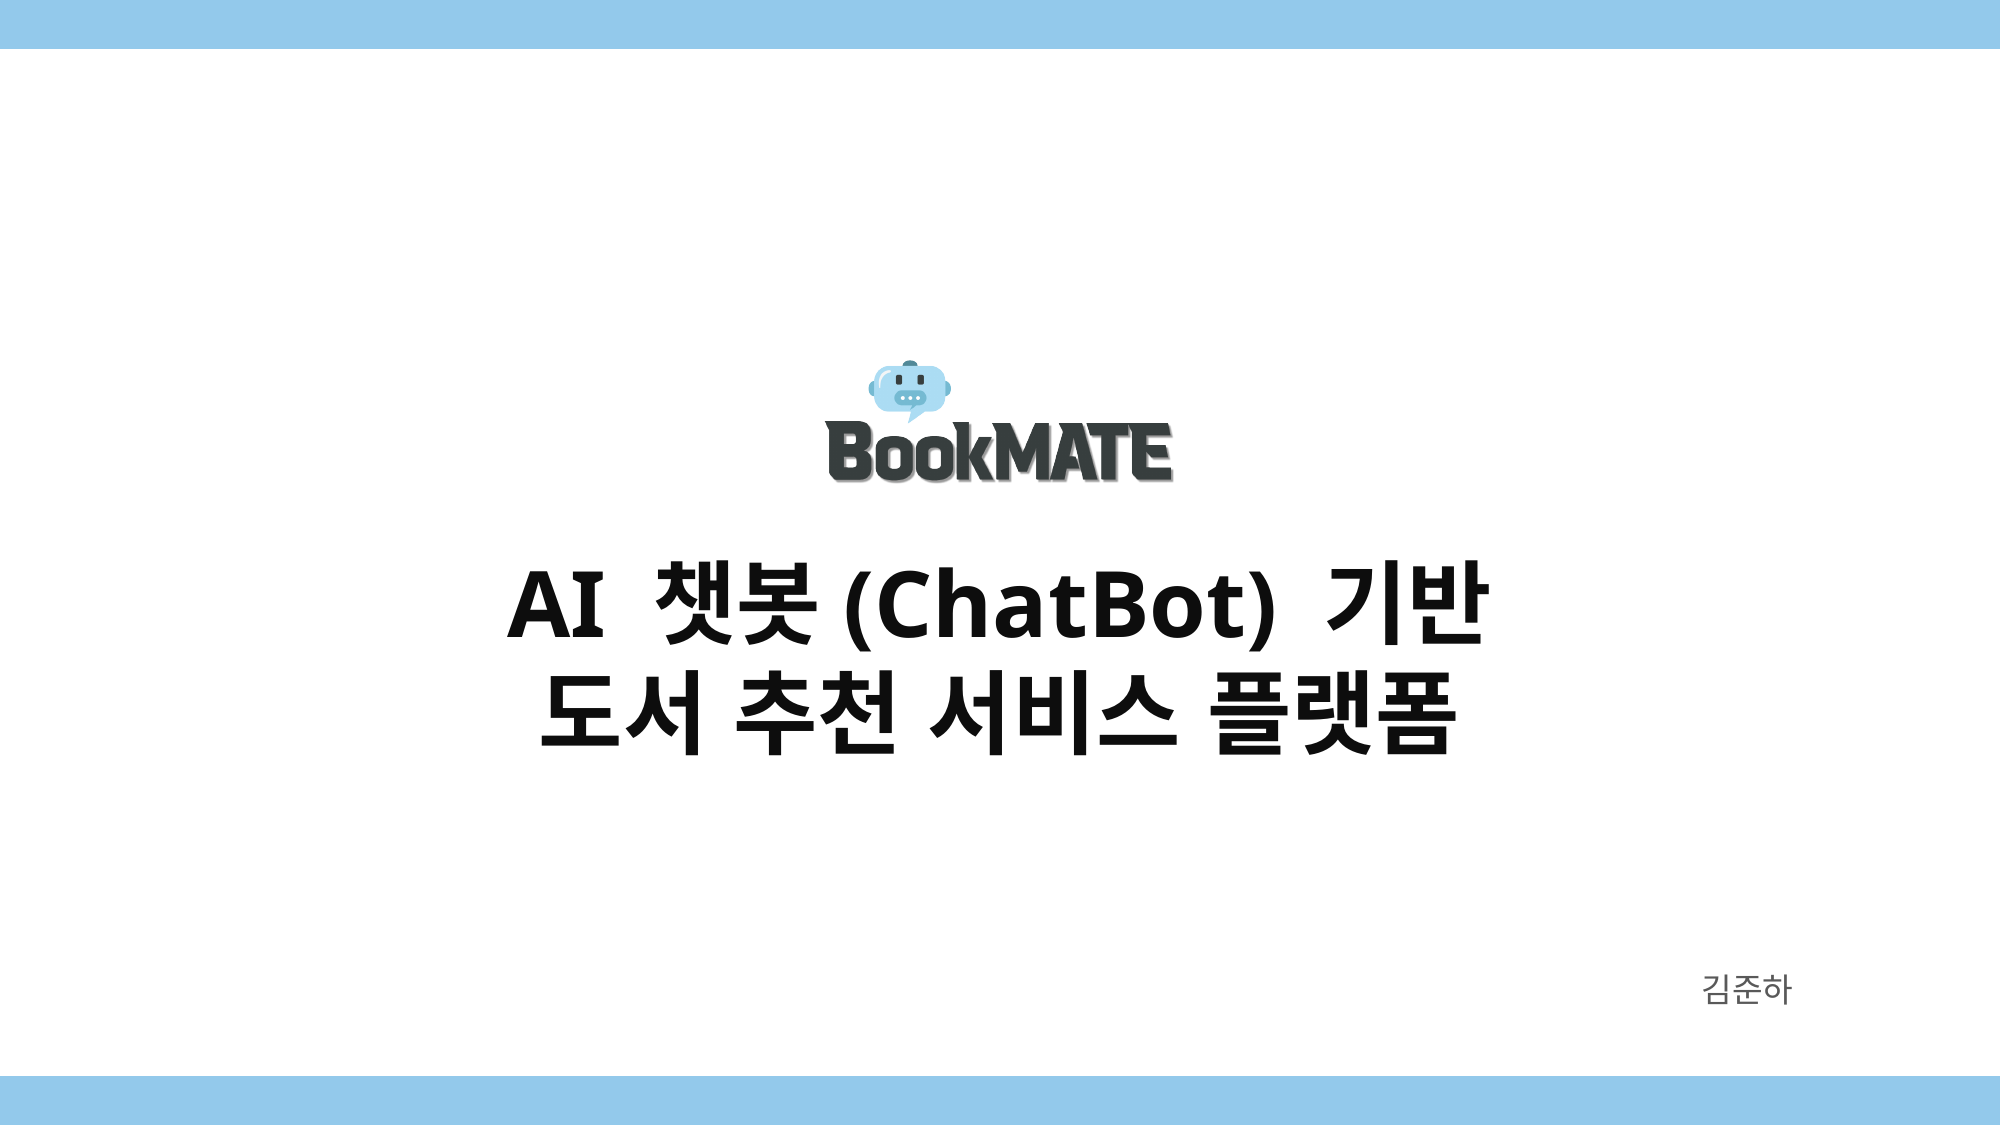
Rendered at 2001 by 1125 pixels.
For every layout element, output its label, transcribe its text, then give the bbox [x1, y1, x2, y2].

text_box [0, 1075, 2000, 1125]
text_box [450, 348, 1550, 777]
text_box 김준하 [1687, 961, 1809, 1017]
text_box [0, 0, 2000, 50]
